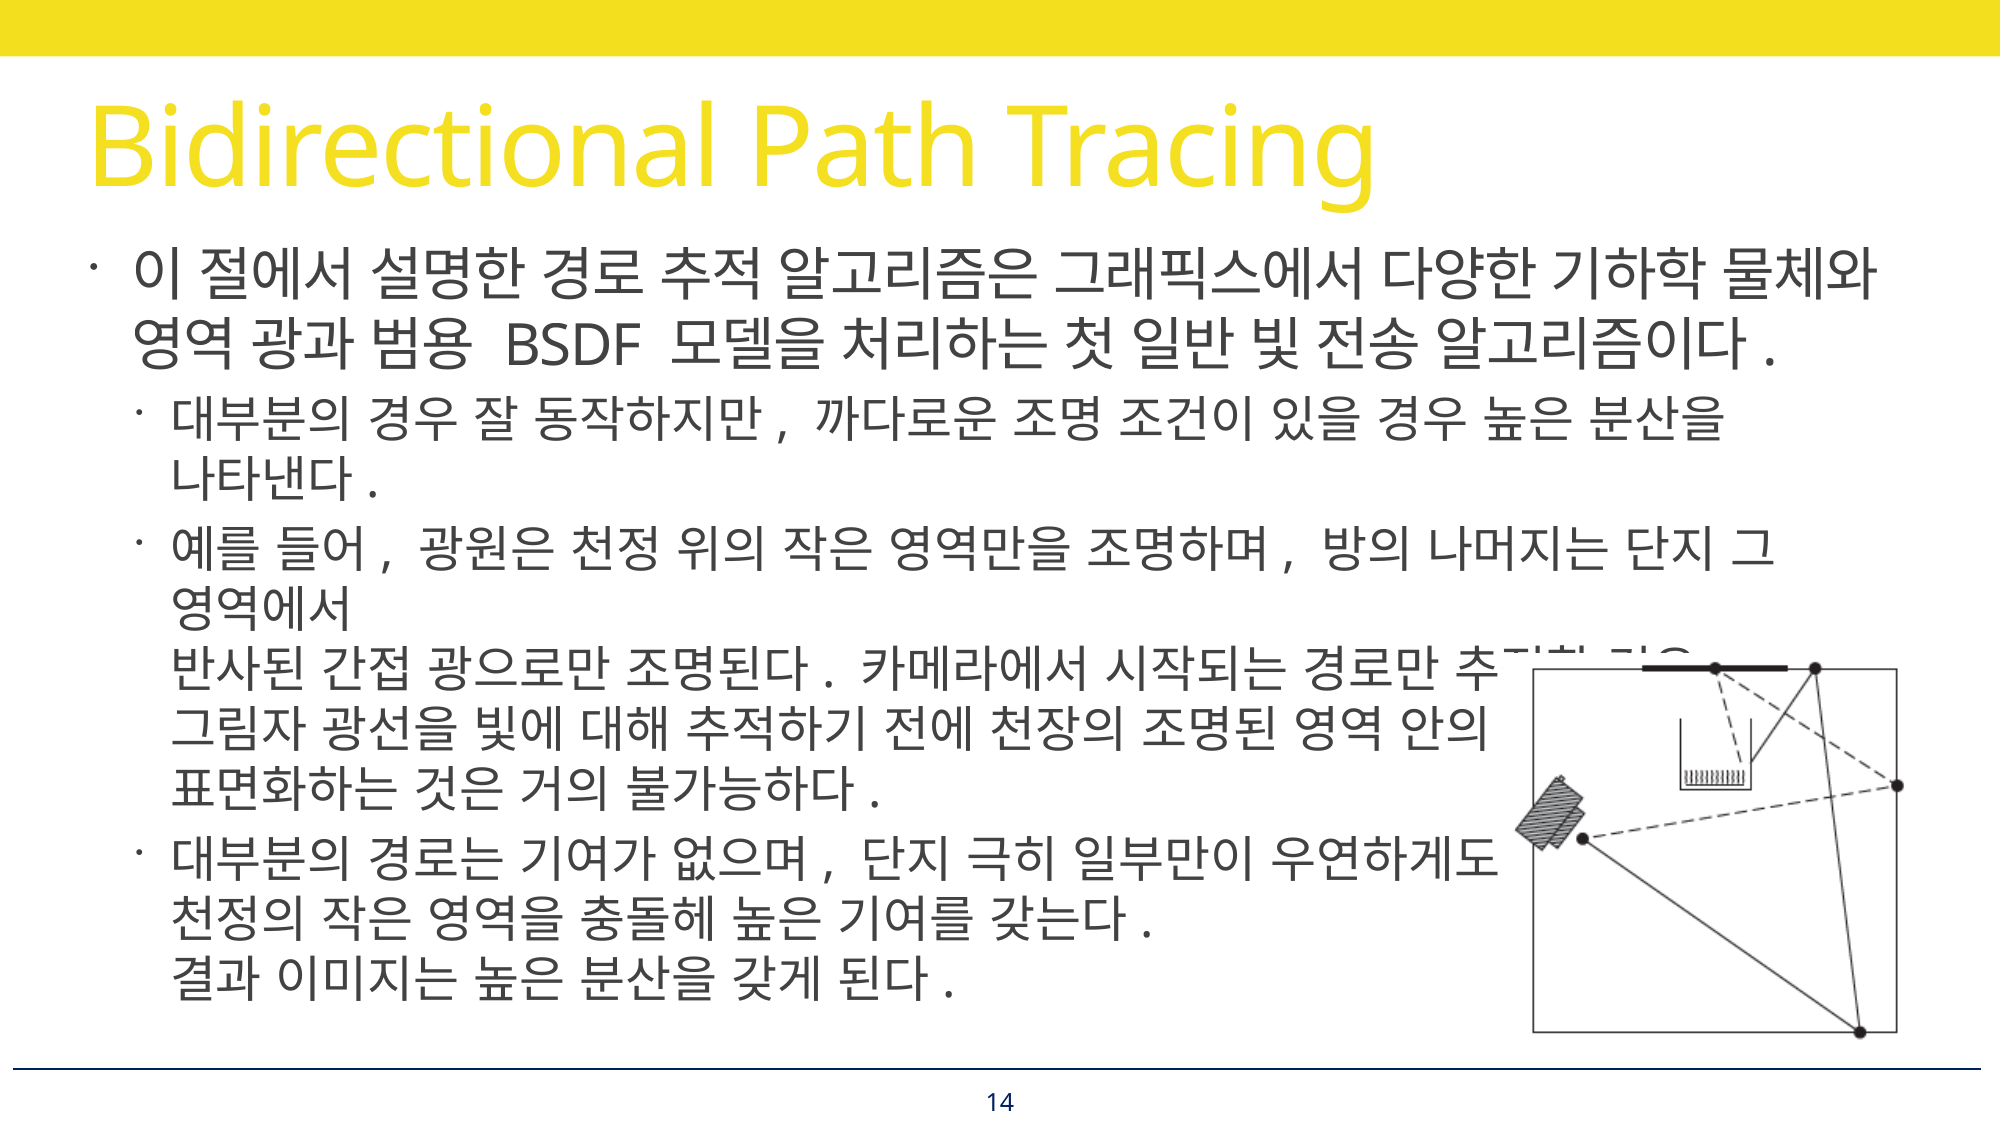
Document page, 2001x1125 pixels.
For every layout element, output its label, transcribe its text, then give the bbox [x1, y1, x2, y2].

picture [1503, 653, 1915, 1049]
title Bidirectional Path Tracing [85, 89, 1915, 212]
slide_number 14 [916, 1078, 1084, 1125]
list 이 절에서 설명한 경로 추적 알고리즘은 그래픽스에서 다양한 기하학 물체와 영역 광과 범용 BSDF 모델을 처리하는 첫 일반 빛 전송 알고리즘이다. 대부분의 경우 잘 동작하지만, 까다로운 조명 조건이 있을 경우 높은 분산을 나타낸다. 예를 들어, 광원은 천정 위의 작은 영역만을 조명하며, 방의 나머지는 단지 그 영역에서 반사된 간접 광으로만 조명된다. 카메라에서 시작되는 경로만 추적할 경우, 그림자 광선을 빛에 대해 추적하기 전에 천장의 조명된 영역 안의 경로 정점을 표면화하는 것은 거의 불가능하다. 대부분의 경로는 기여가 없으며, 단지 극히 일부만이 우연하게도 천정의 작은 영역을 충돌헤 높은 기여를 갖는다. 결과 이미지는 높은 분산을 갖게 된다. [85, 237, 1915, 1049]
